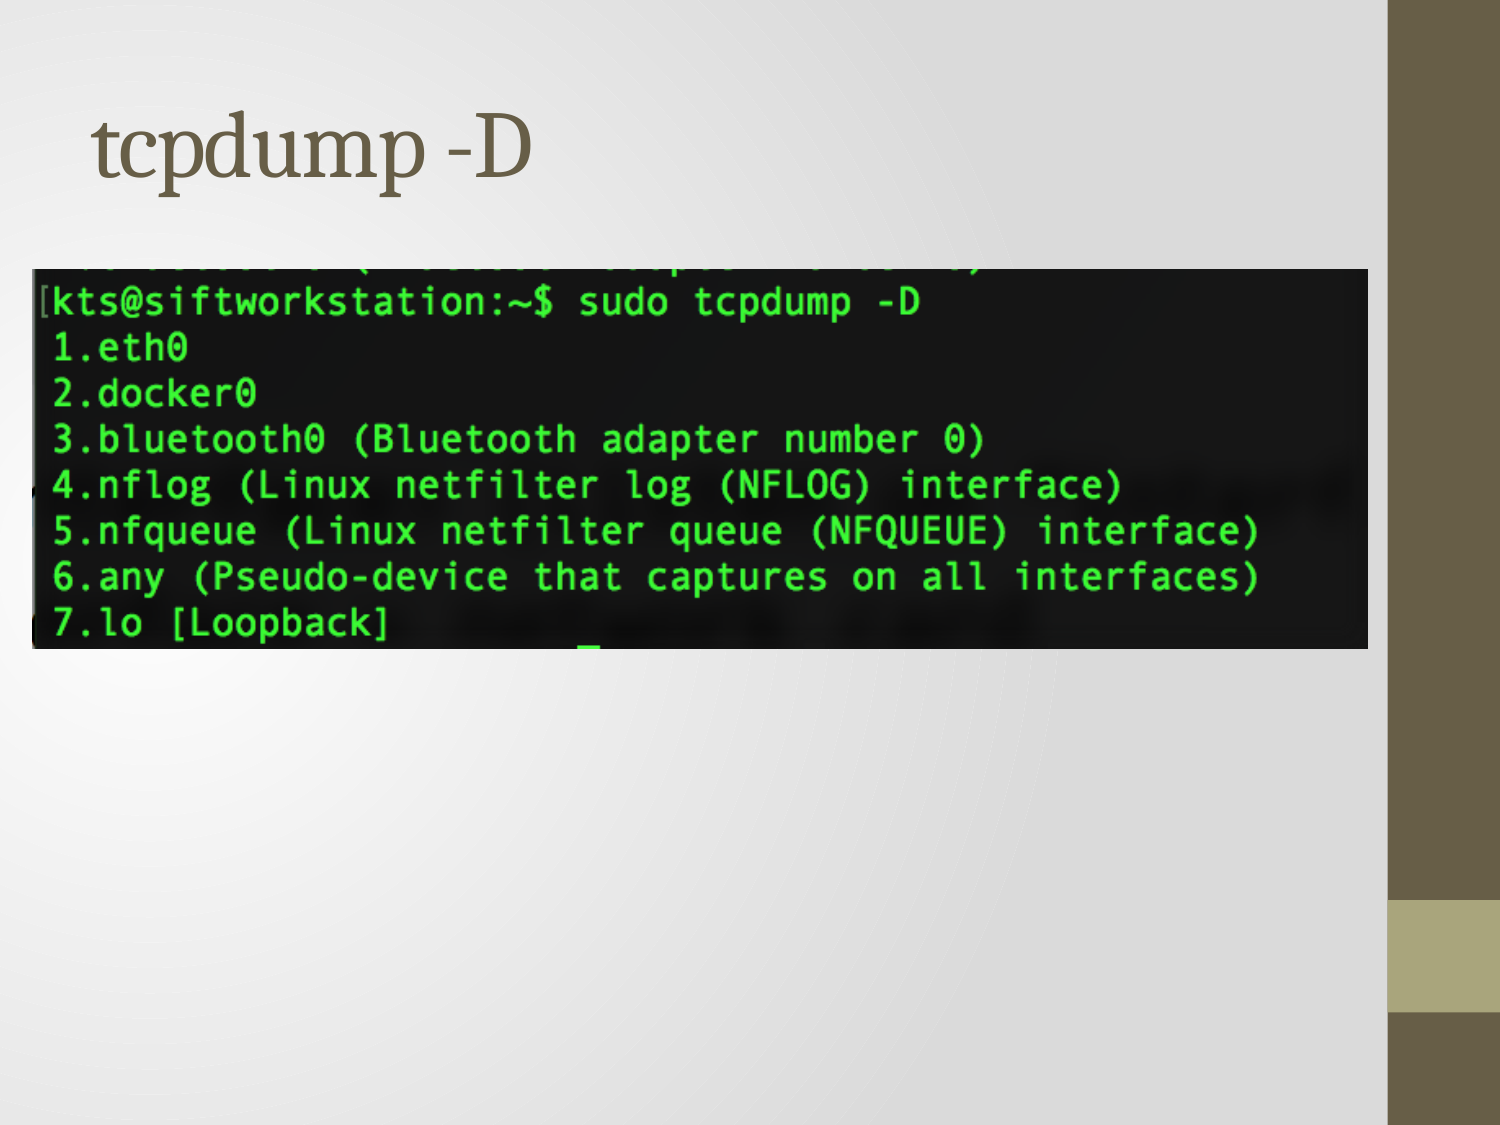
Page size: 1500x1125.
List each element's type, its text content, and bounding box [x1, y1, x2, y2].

title tcpdump -D [75, 45, 1325, 233]
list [31, 268, 1369, 649]
